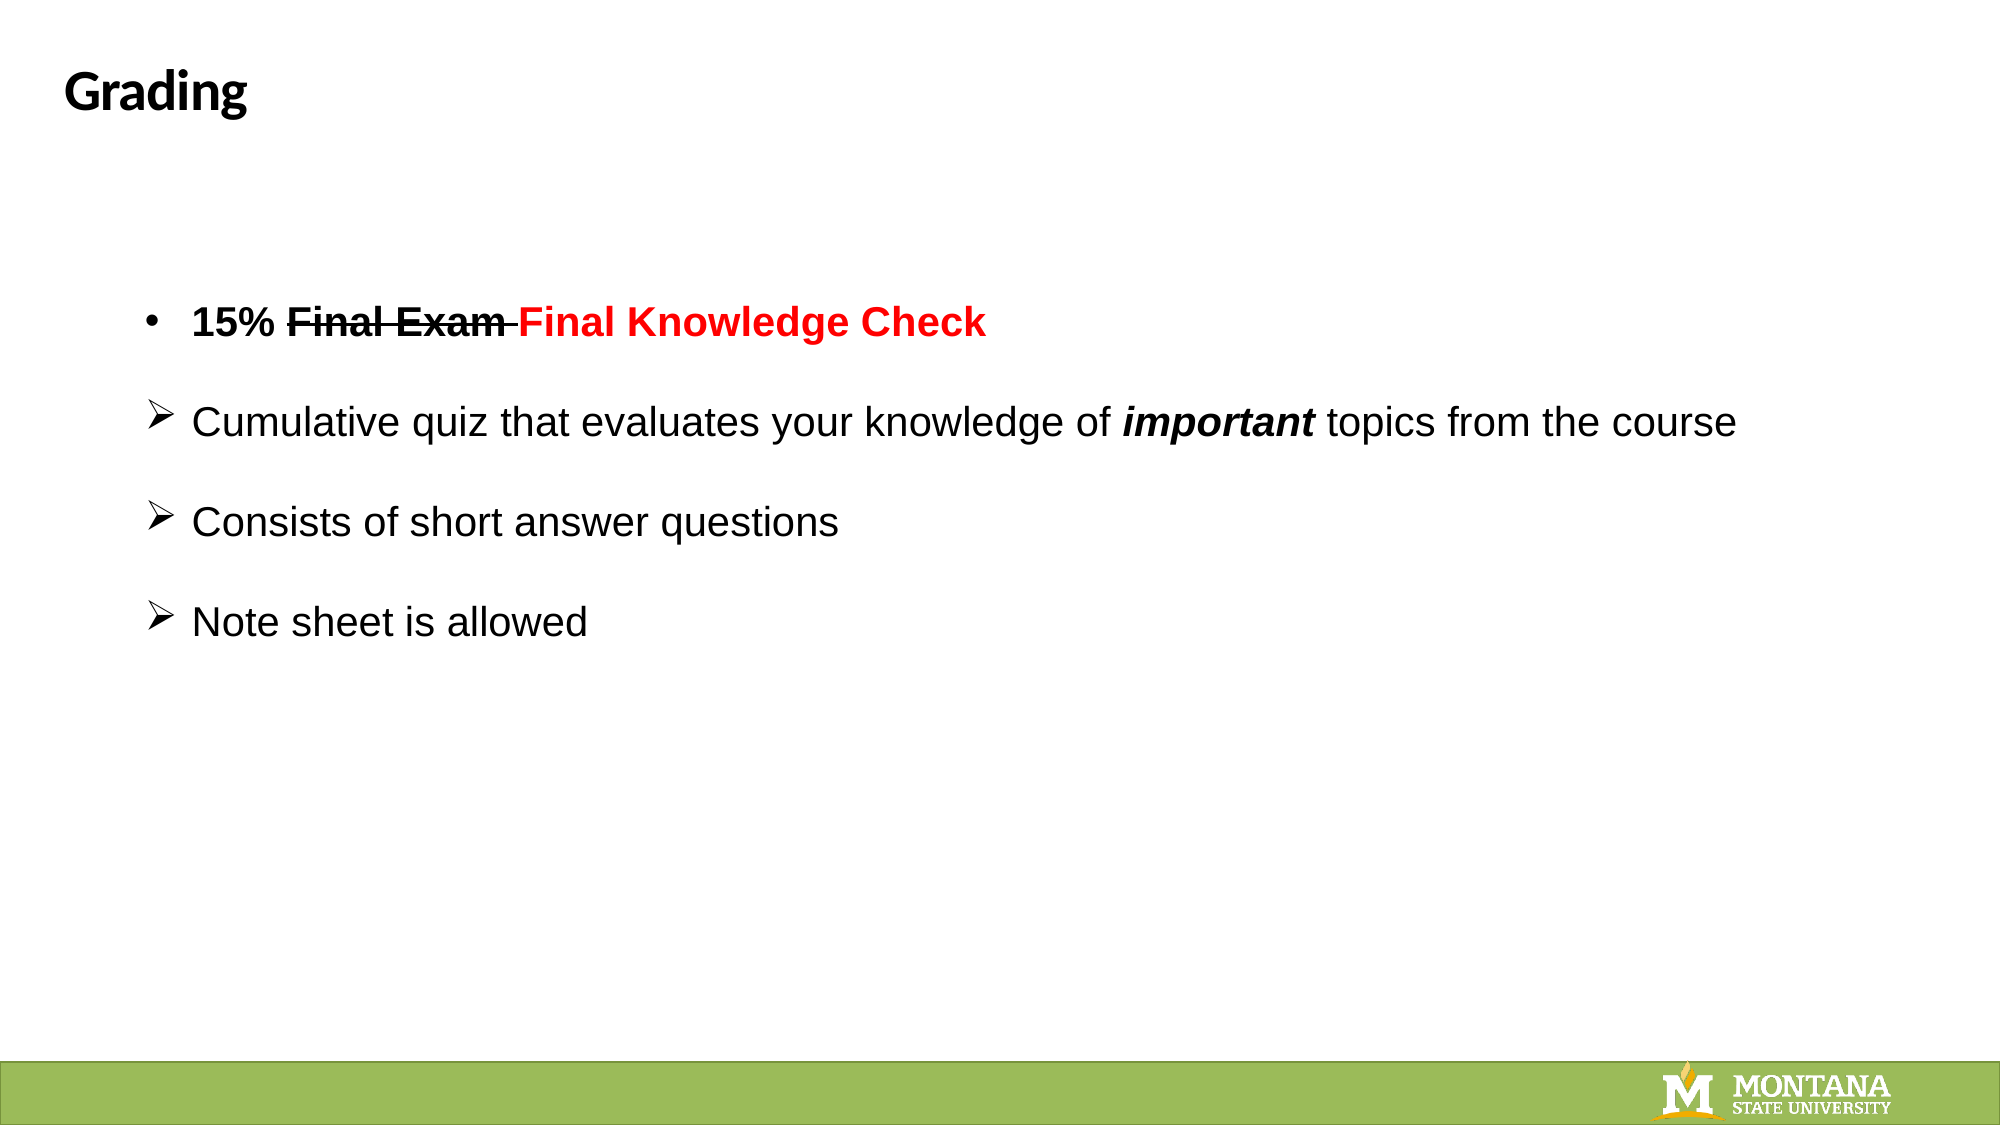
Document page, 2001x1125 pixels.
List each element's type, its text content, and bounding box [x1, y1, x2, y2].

picture [1649, 1060, 1892, 1122]
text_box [1892, 1060, 2000, 1125]
text_box 15% Final Exam Final Knowledge Check Cumulative quiz that evaluates your knowledge of important topics from the course Consists of short answer questions Note sheet is allowed [129, 237, 1755, 653]
text_box Grading [62, 49, 938, 122]
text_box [0, 1060, 1647, 1125]
